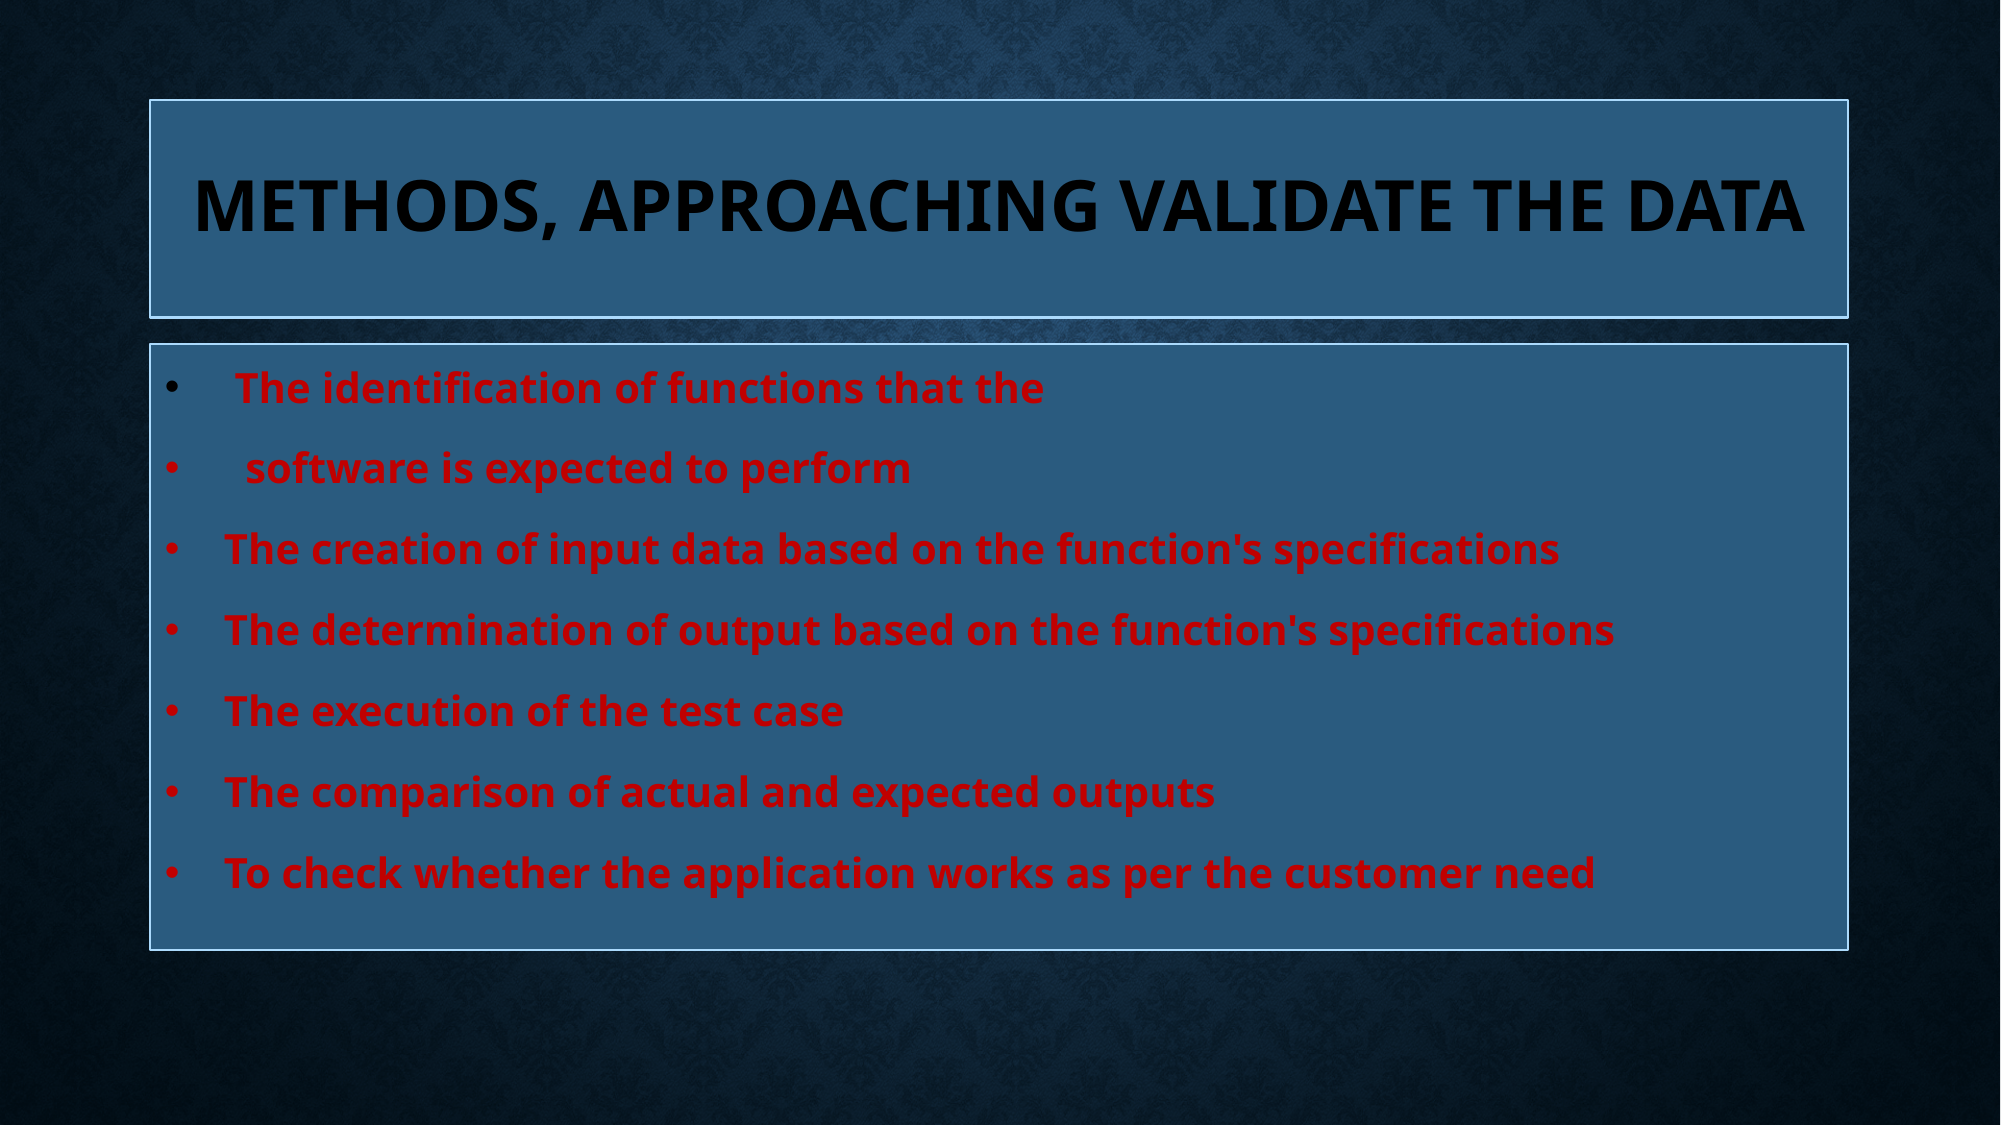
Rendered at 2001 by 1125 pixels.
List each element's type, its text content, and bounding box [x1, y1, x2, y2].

list The identification of functions that the software is expected to perform The creation of input data based on the function's specifications The determination of output based on the function's specifications The execution of the test case The comparison of actual and expected outputs To check whether the application works as per the customer need [149, 343, 1849, 951]
title Methods, approaching validate the data [149, 99, 1849, 319]
